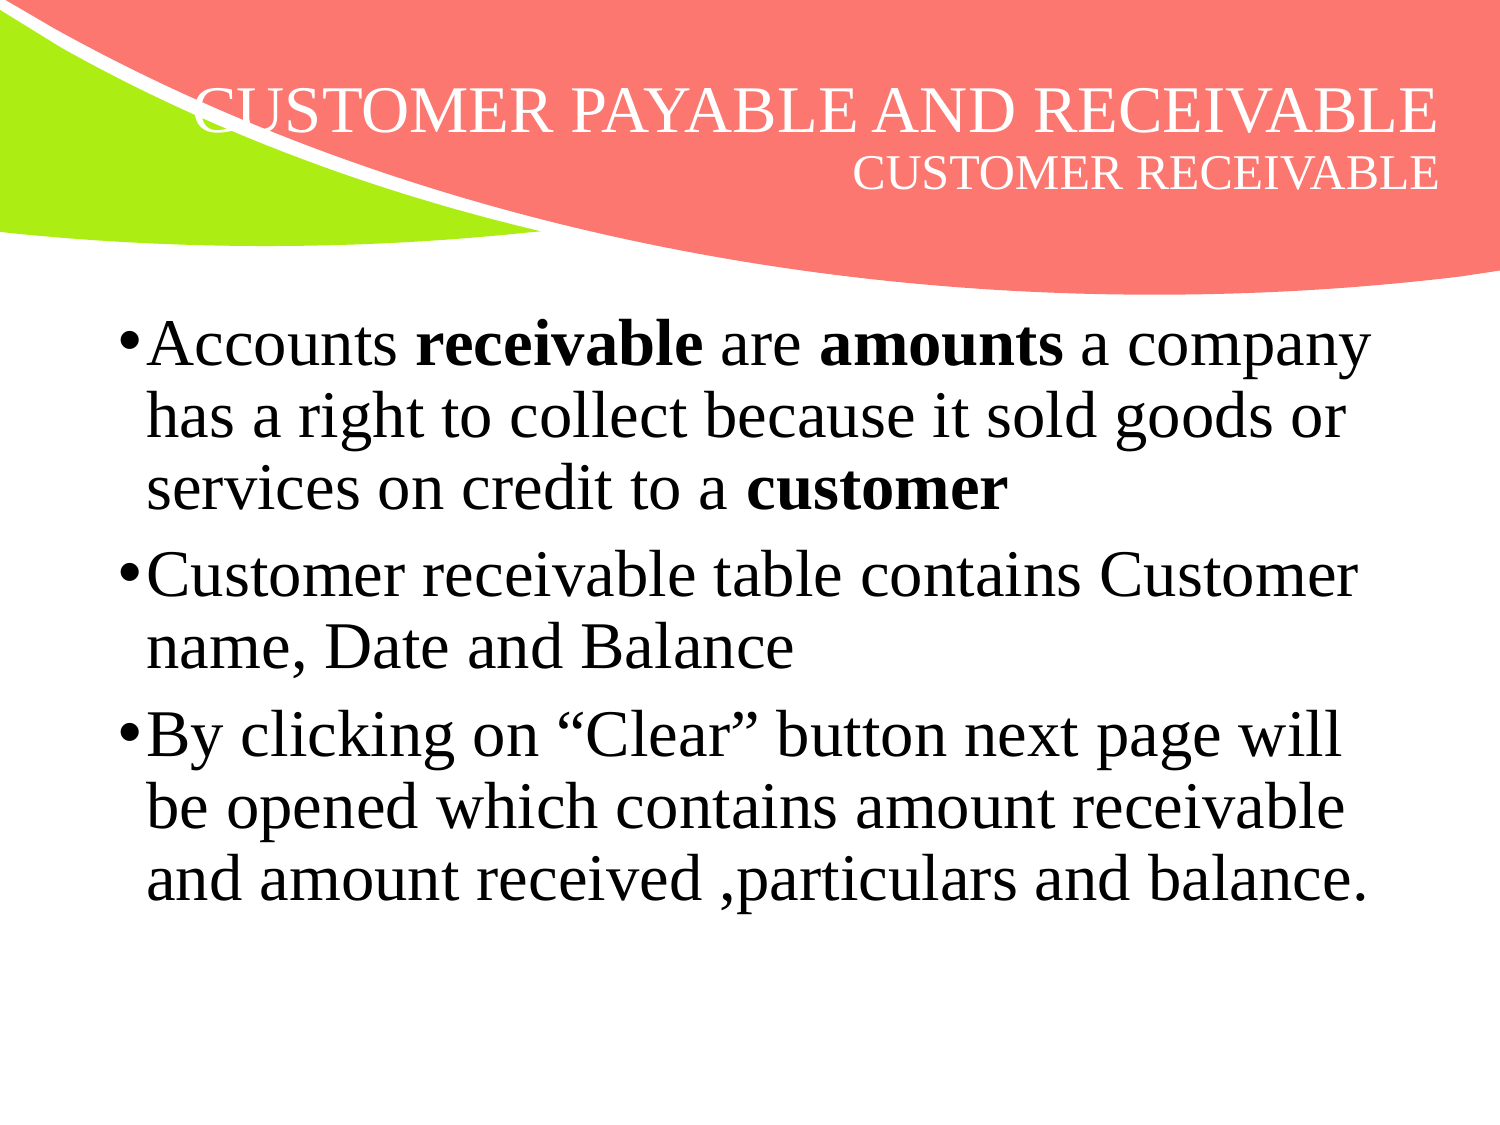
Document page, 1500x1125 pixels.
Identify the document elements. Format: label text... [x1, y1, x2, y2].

list Accounts receivable are amounts a company has a right to collect because it sold goods or services on credit to a customer Customer receivable table contains Customer name, Date and Balance By clicking on “Clear” button next page will be opened which contains amount receivable and amount received ,particulars and balance. [103, 299, 1397, 1099]
subtitle Customer receivable [375, 139, 1500, 285]
title Customer payable and receivable [103, 2, 1500, 220]
